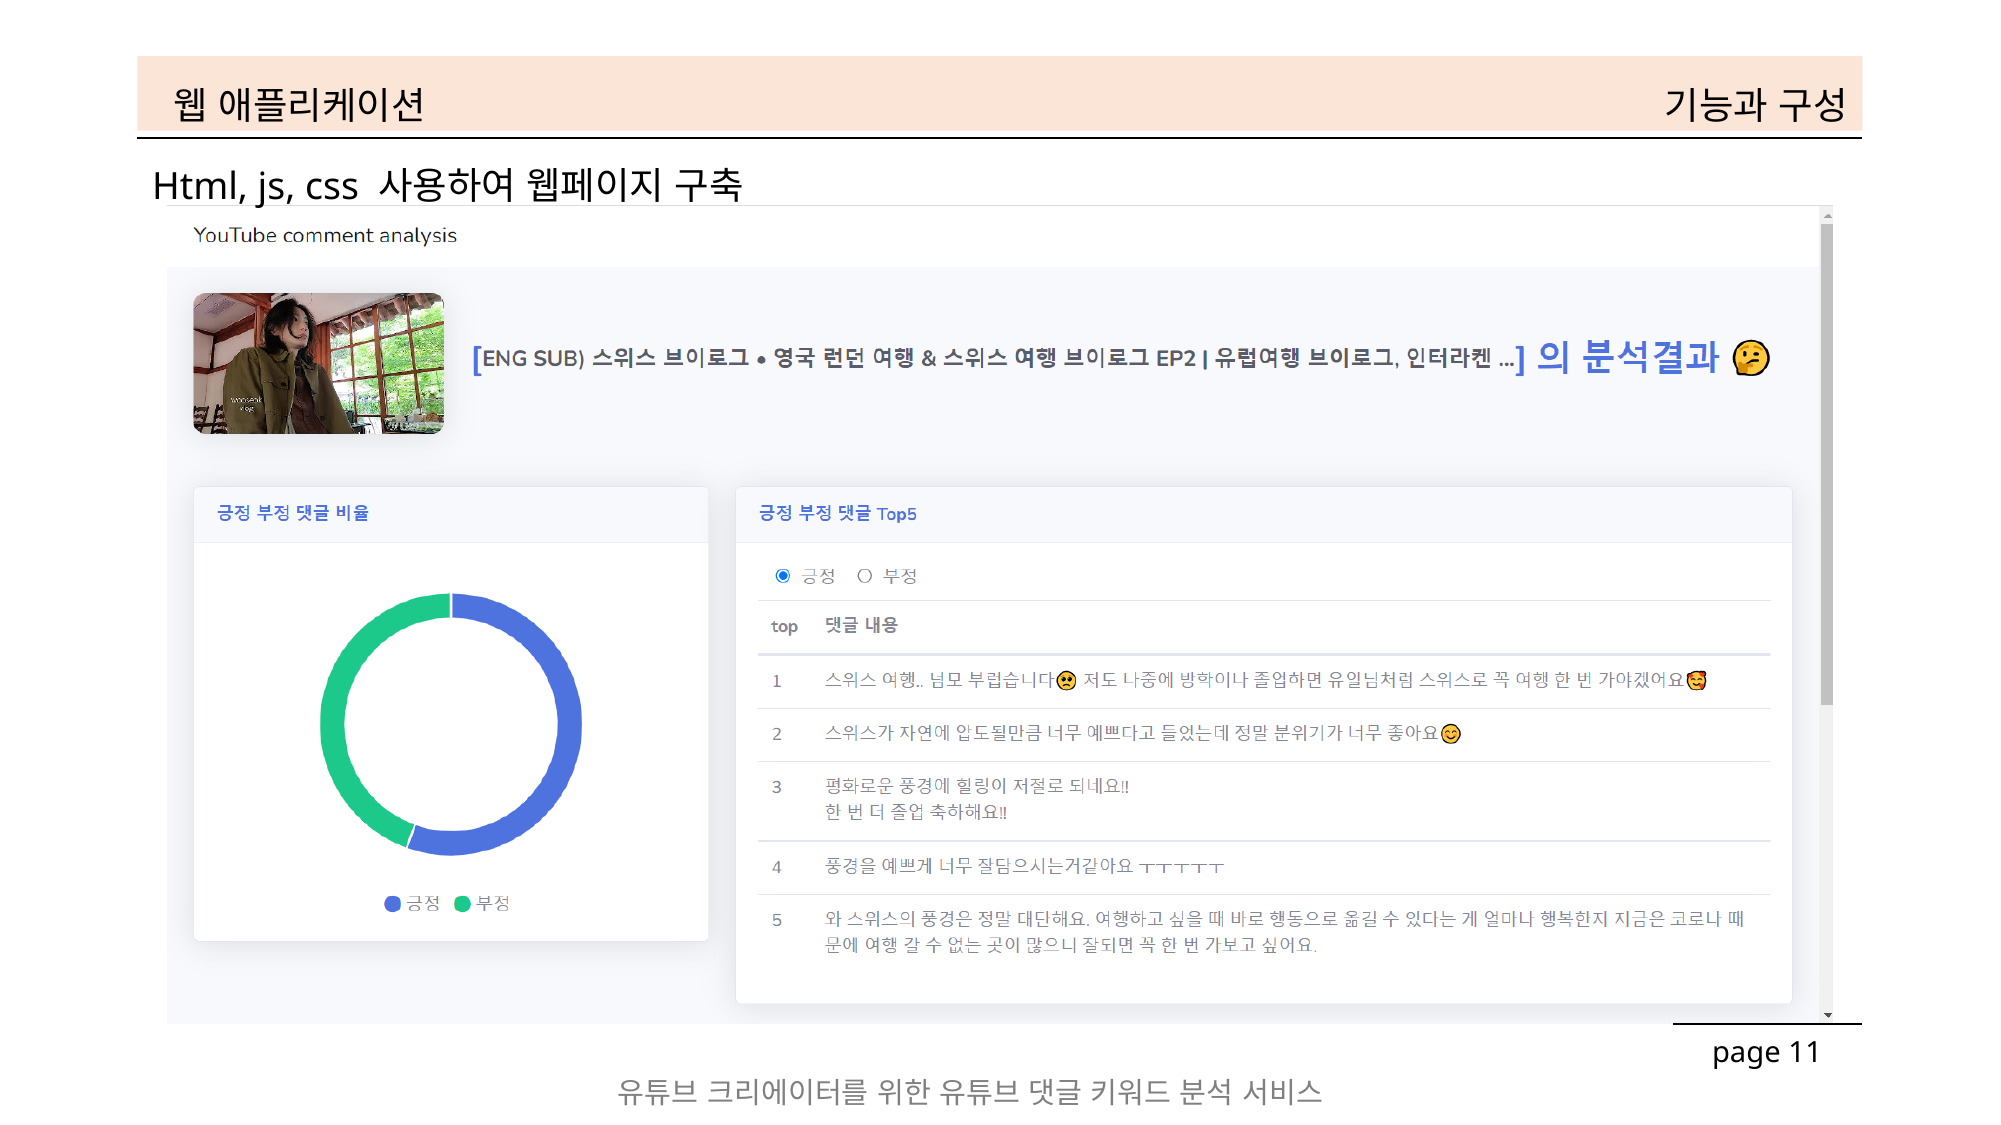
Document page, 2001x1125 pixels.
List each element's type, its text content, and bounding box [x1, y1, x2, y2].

text_box [136, 55, 1863, 132]
text_box Html, js, css 사용하여 웹페이지 구축 [137, 154, 819, 215]
picture [167, 202, 1833, 1024]
table_header 웹 애플리케이션 [137, 68, 1000, 137]
table_header page 11 [1673, 1025, 1862, 1086]
text_box 유튜브 크리에이터를 위한 유튜브 댓글 키워드 분석 서비스 [603, 1067, 1397, 1117]
table_header 기능과 구성 [1000, 68, 1862, 137]
